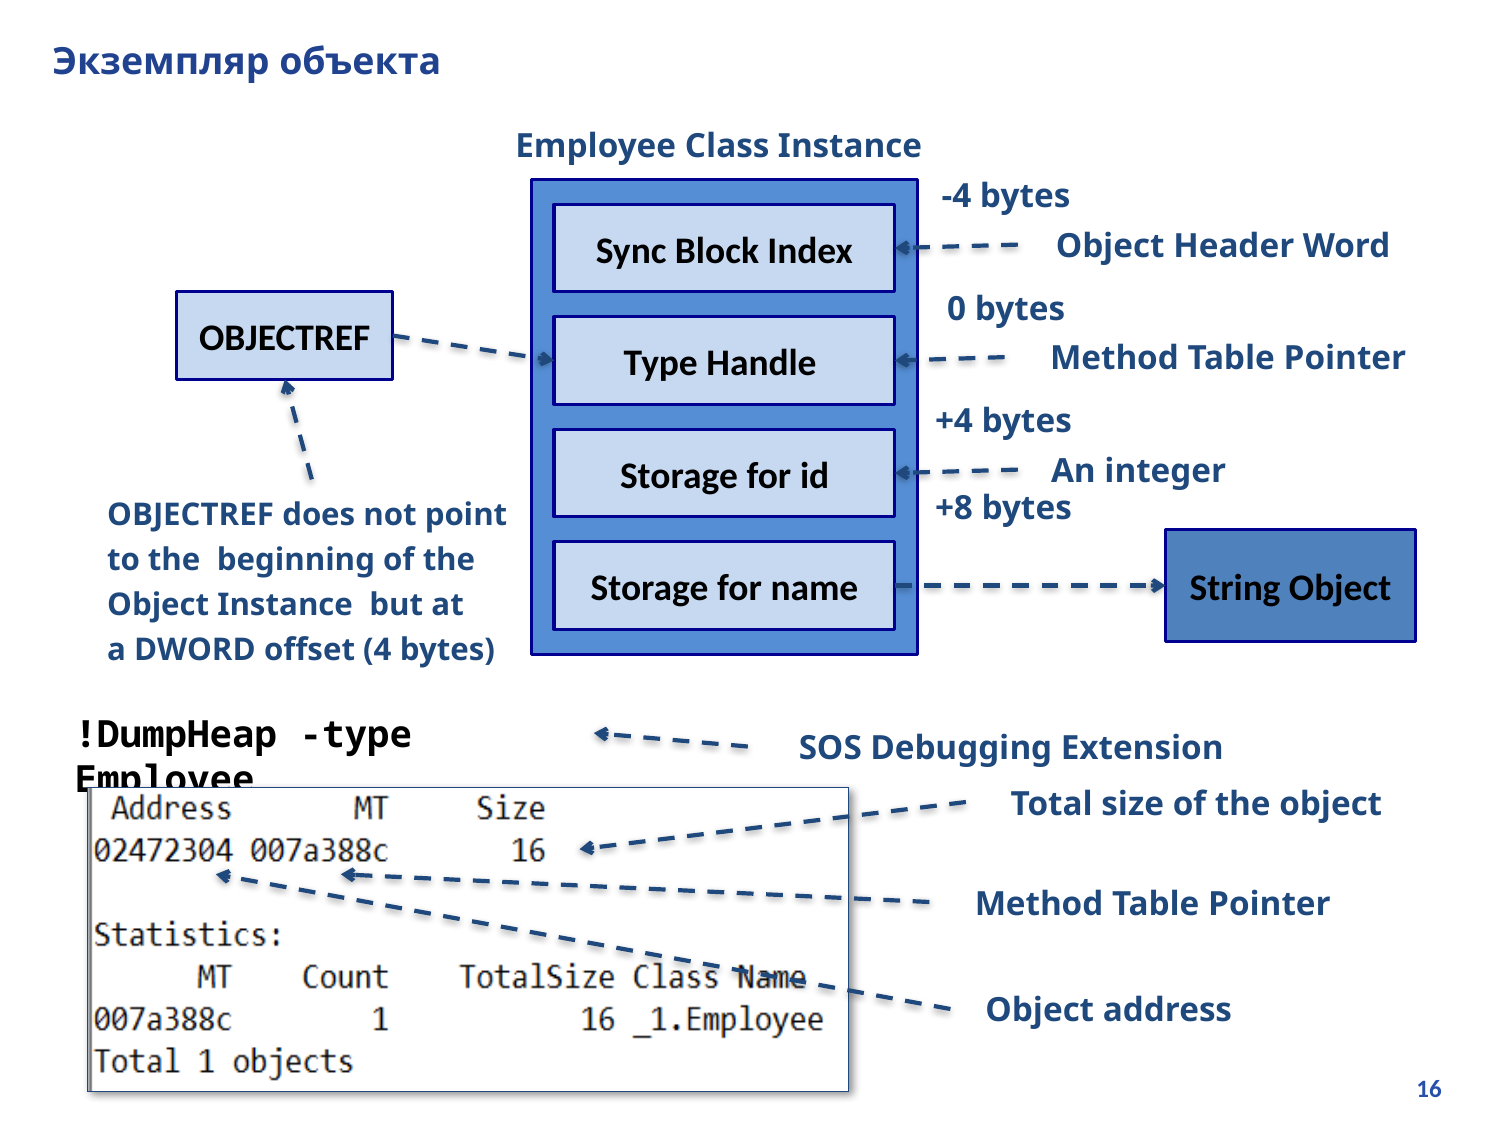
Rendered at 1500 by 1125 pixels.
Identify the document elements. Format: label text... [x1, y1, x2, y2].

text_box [59, 116, 1453, 1092]
title Экземпляр объекта [36, 29, 1455, 88]
